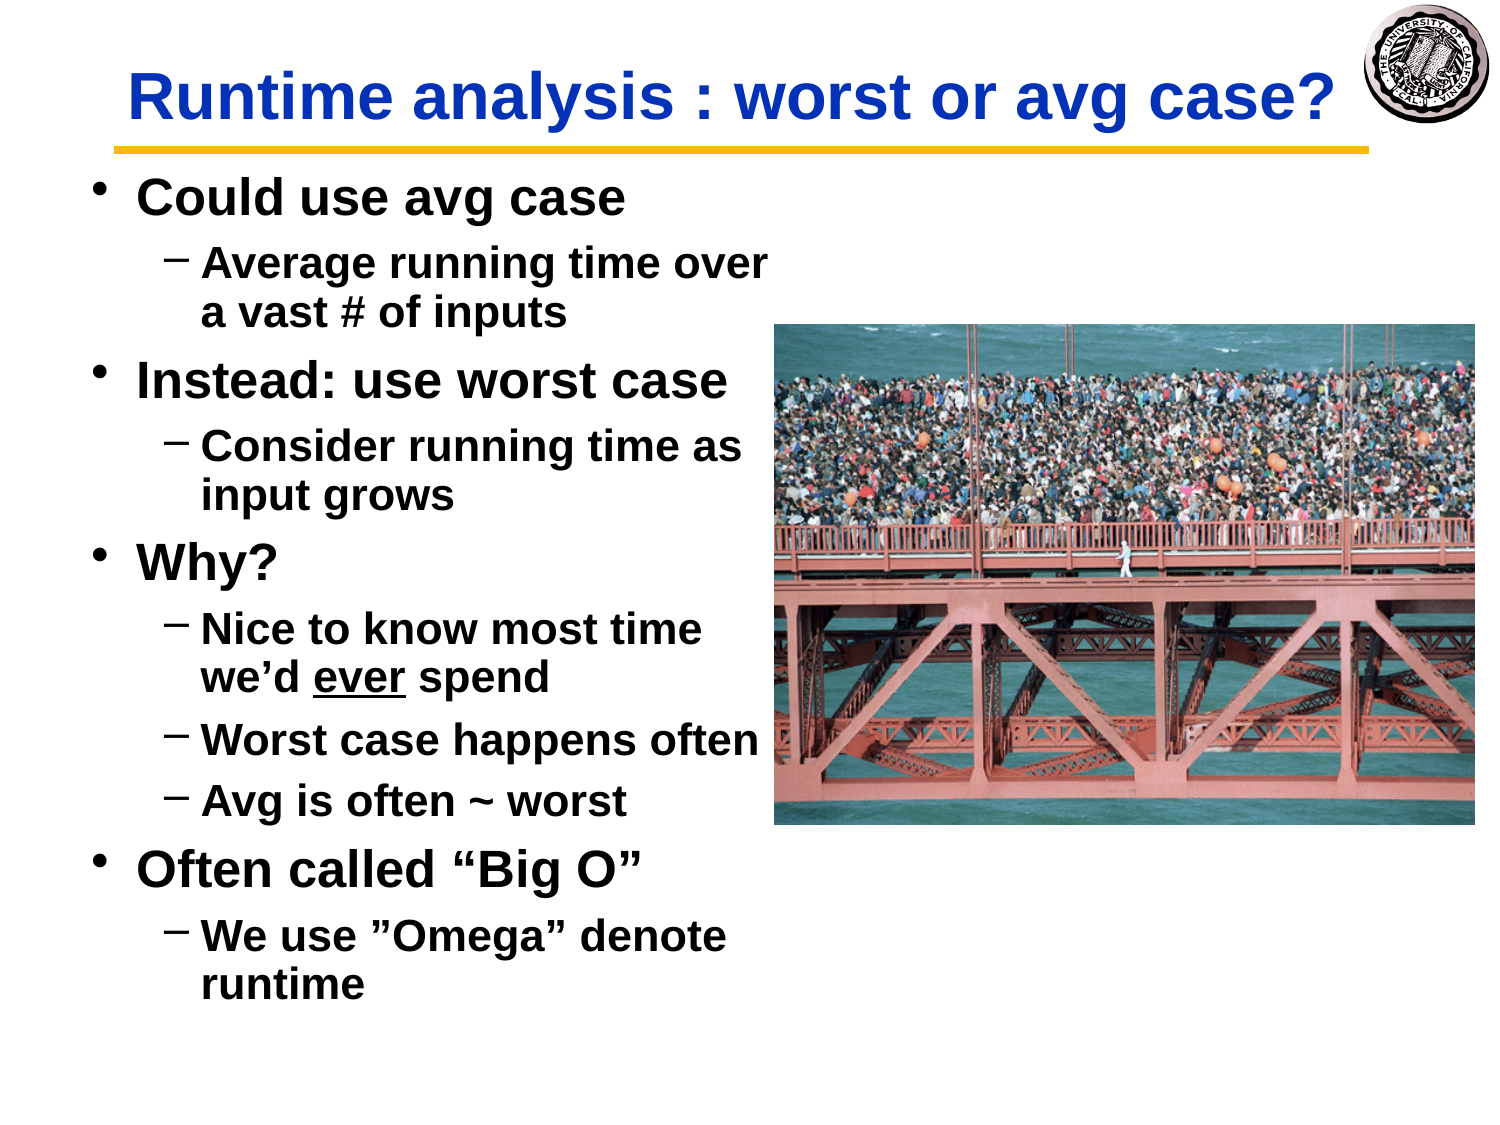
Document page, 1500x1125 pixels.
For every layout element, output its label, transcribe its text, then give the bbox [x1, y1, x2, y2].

picture [774, 324, 1476, 826]
title Runtime analysis : worst or avg case? [112, 37, 1375, 159]
list Could use avg case Average running time over a vast # of inputs Instead: use worst case Consider running time as input grows Why? Nice to know most time we’d ever spend Worst case happens often Avg is often ~ worst Often called “Big O” We use ”Omega” denote runtime [76, 162, 788, 1033]
picture [1350, 0, 1500, 127]
